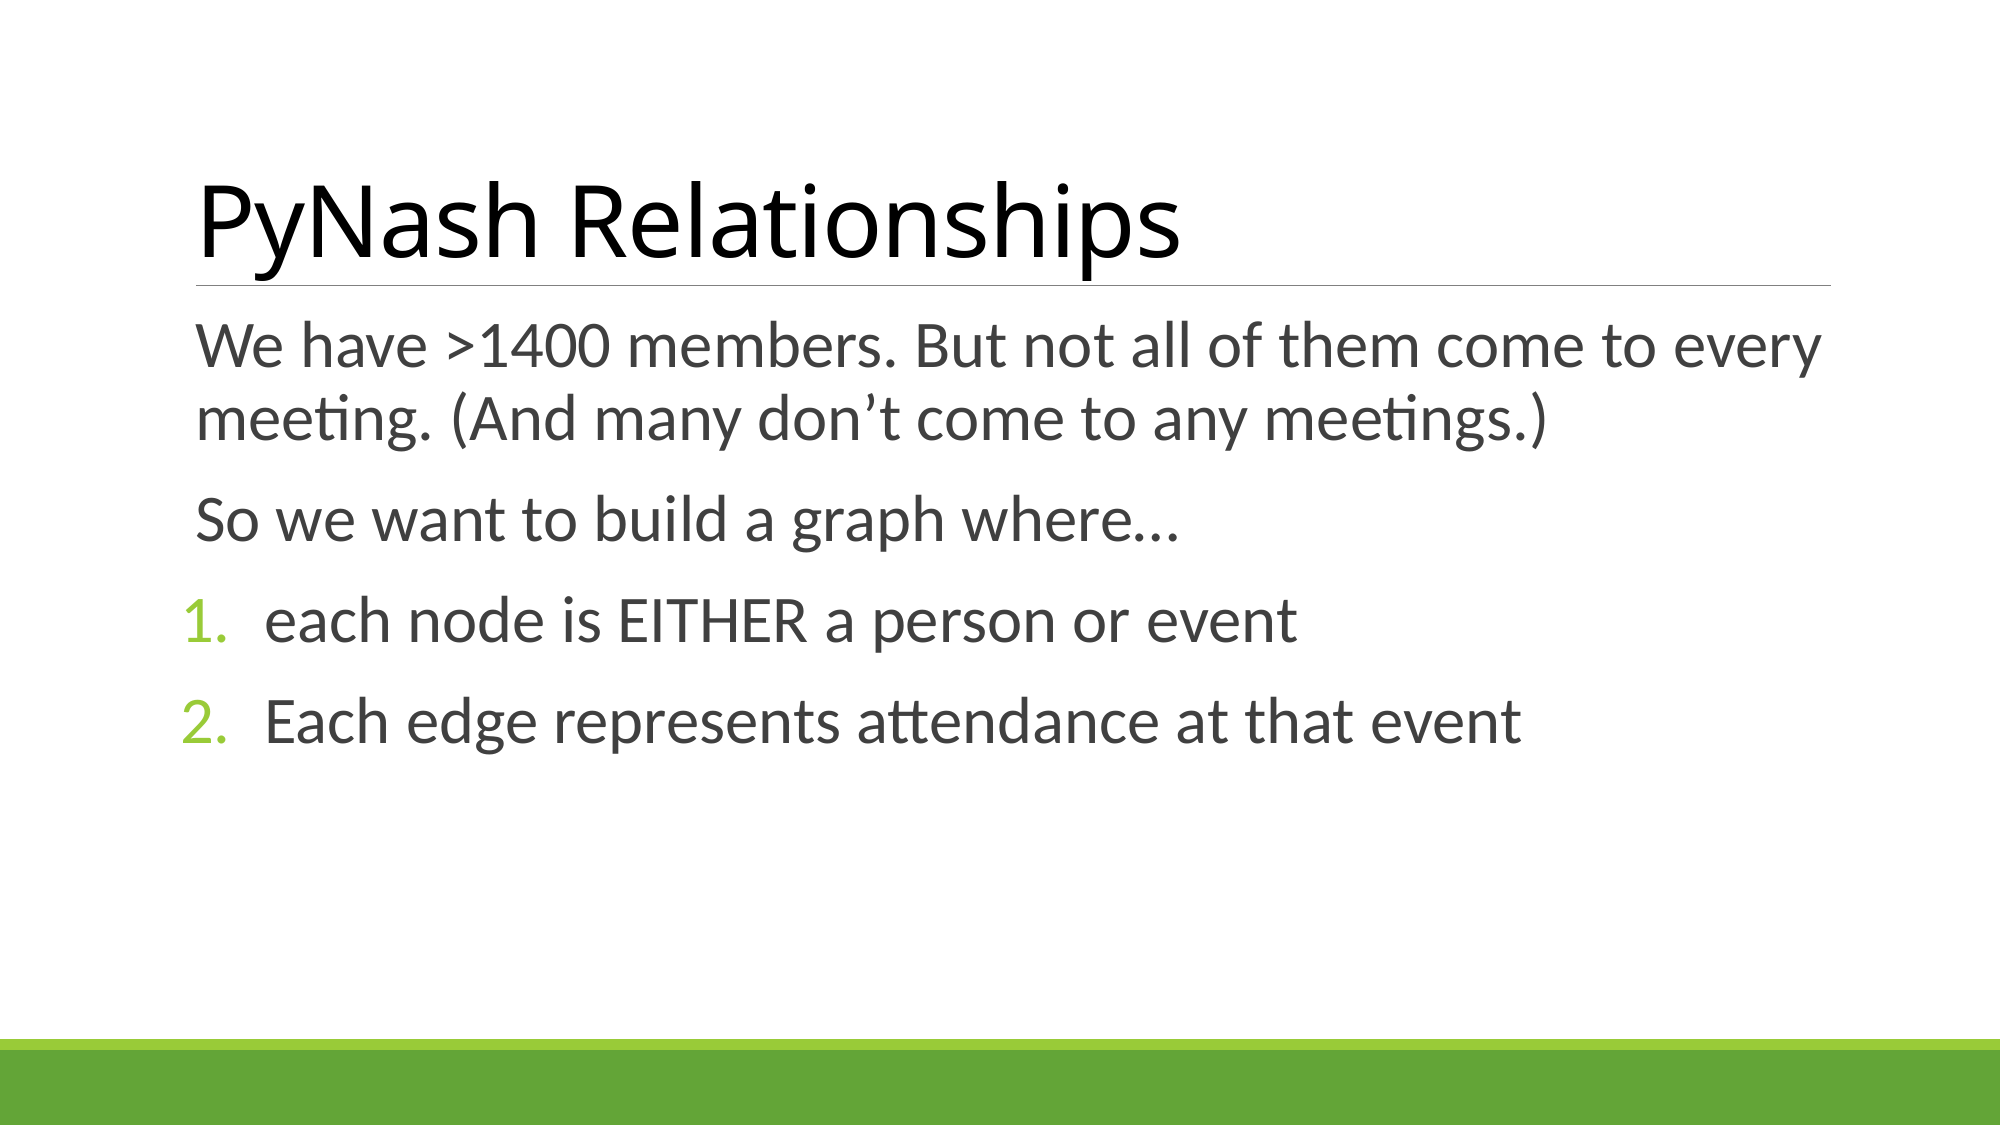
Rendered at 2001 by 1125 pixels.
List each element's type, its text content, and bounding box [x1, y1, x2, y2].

list We have >1400 members. But not all of them come to every meeting. (And many don’t come to any meetings.) So we want to build a graph where… each node is EITHER a person or event Each edge represents attendance at that event [180, 302, 1830, 963]
title PyNash Relationships [180, 47, 1830, 285]
